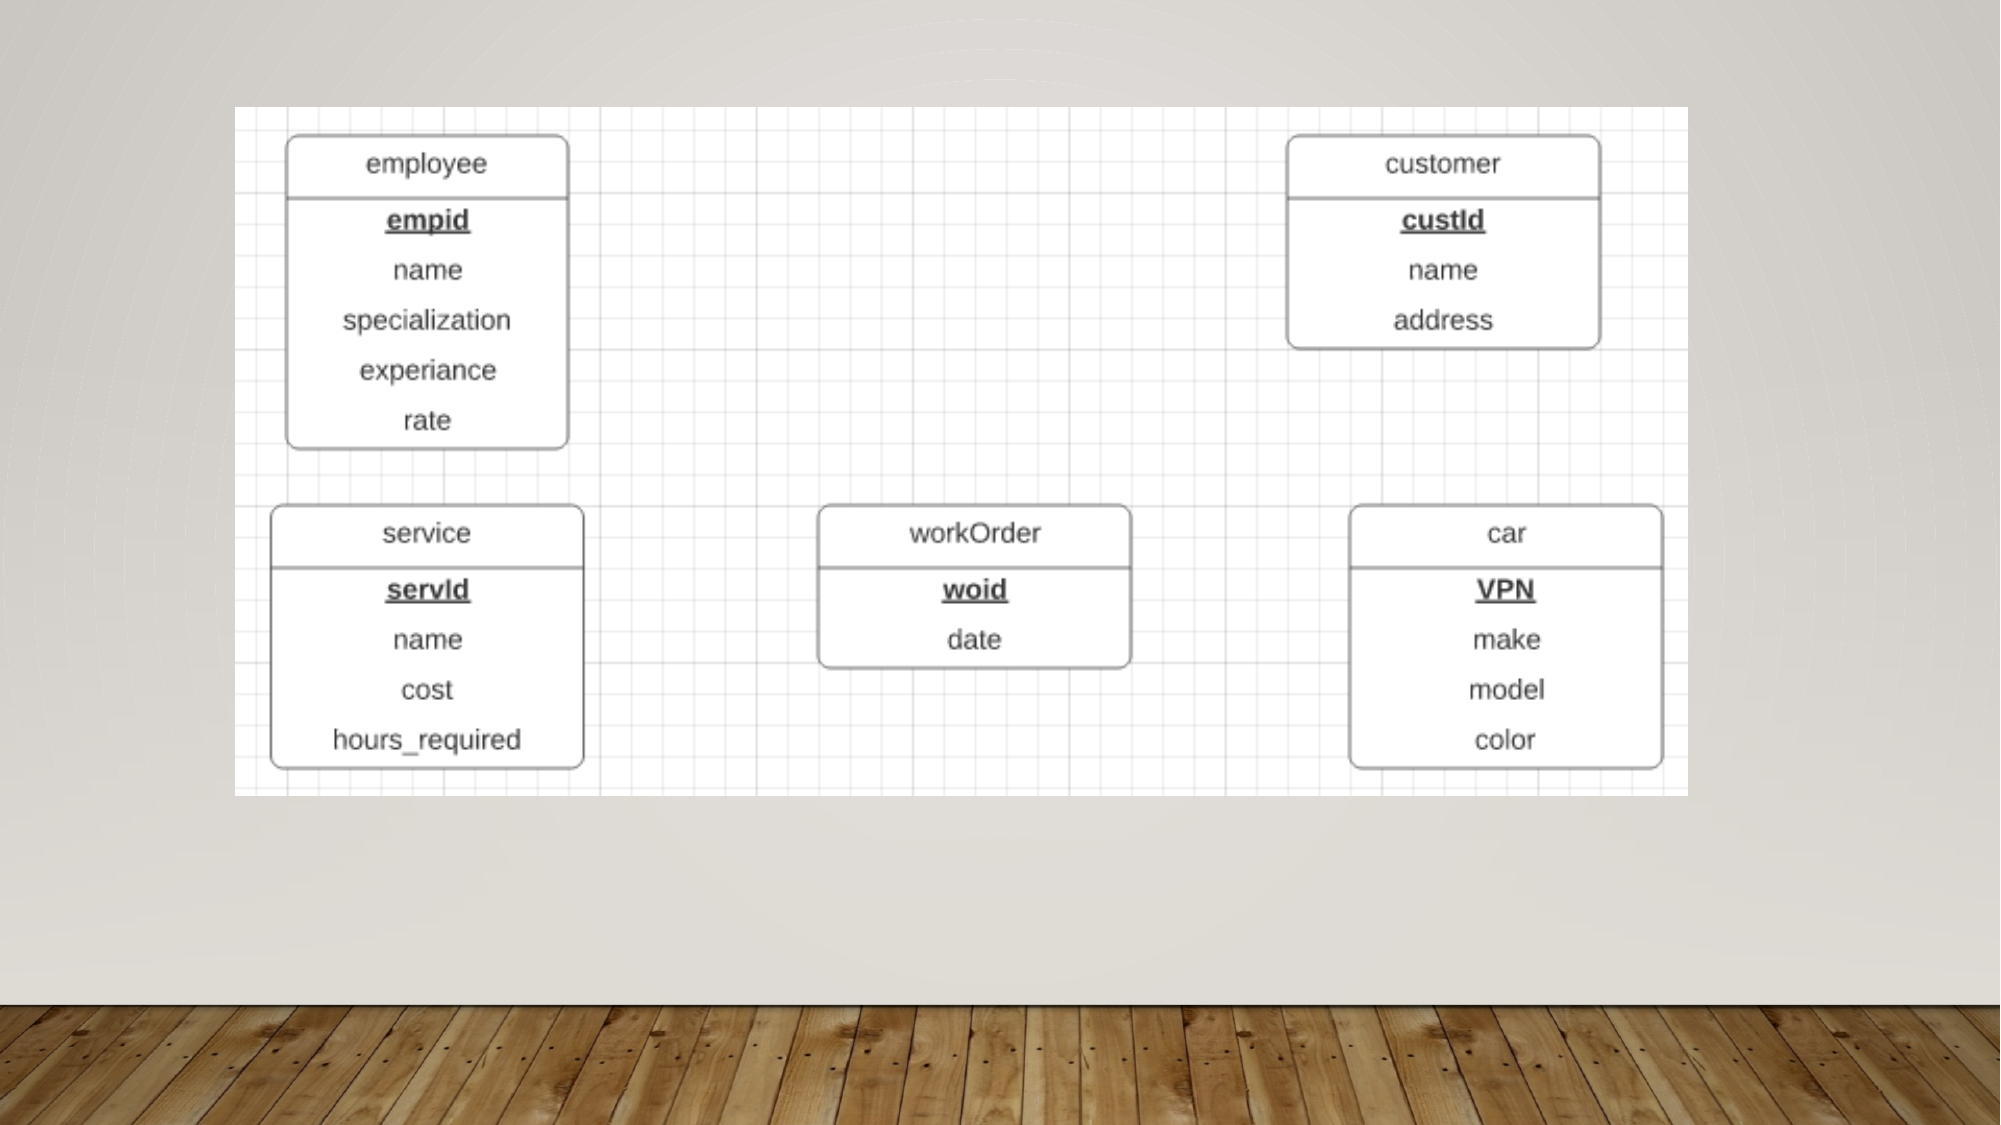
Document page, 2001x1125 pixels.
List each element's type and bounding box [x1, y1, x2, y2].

picture [234, 107, 1688, 796]
picture [0, 1005, 2000, 1125]
